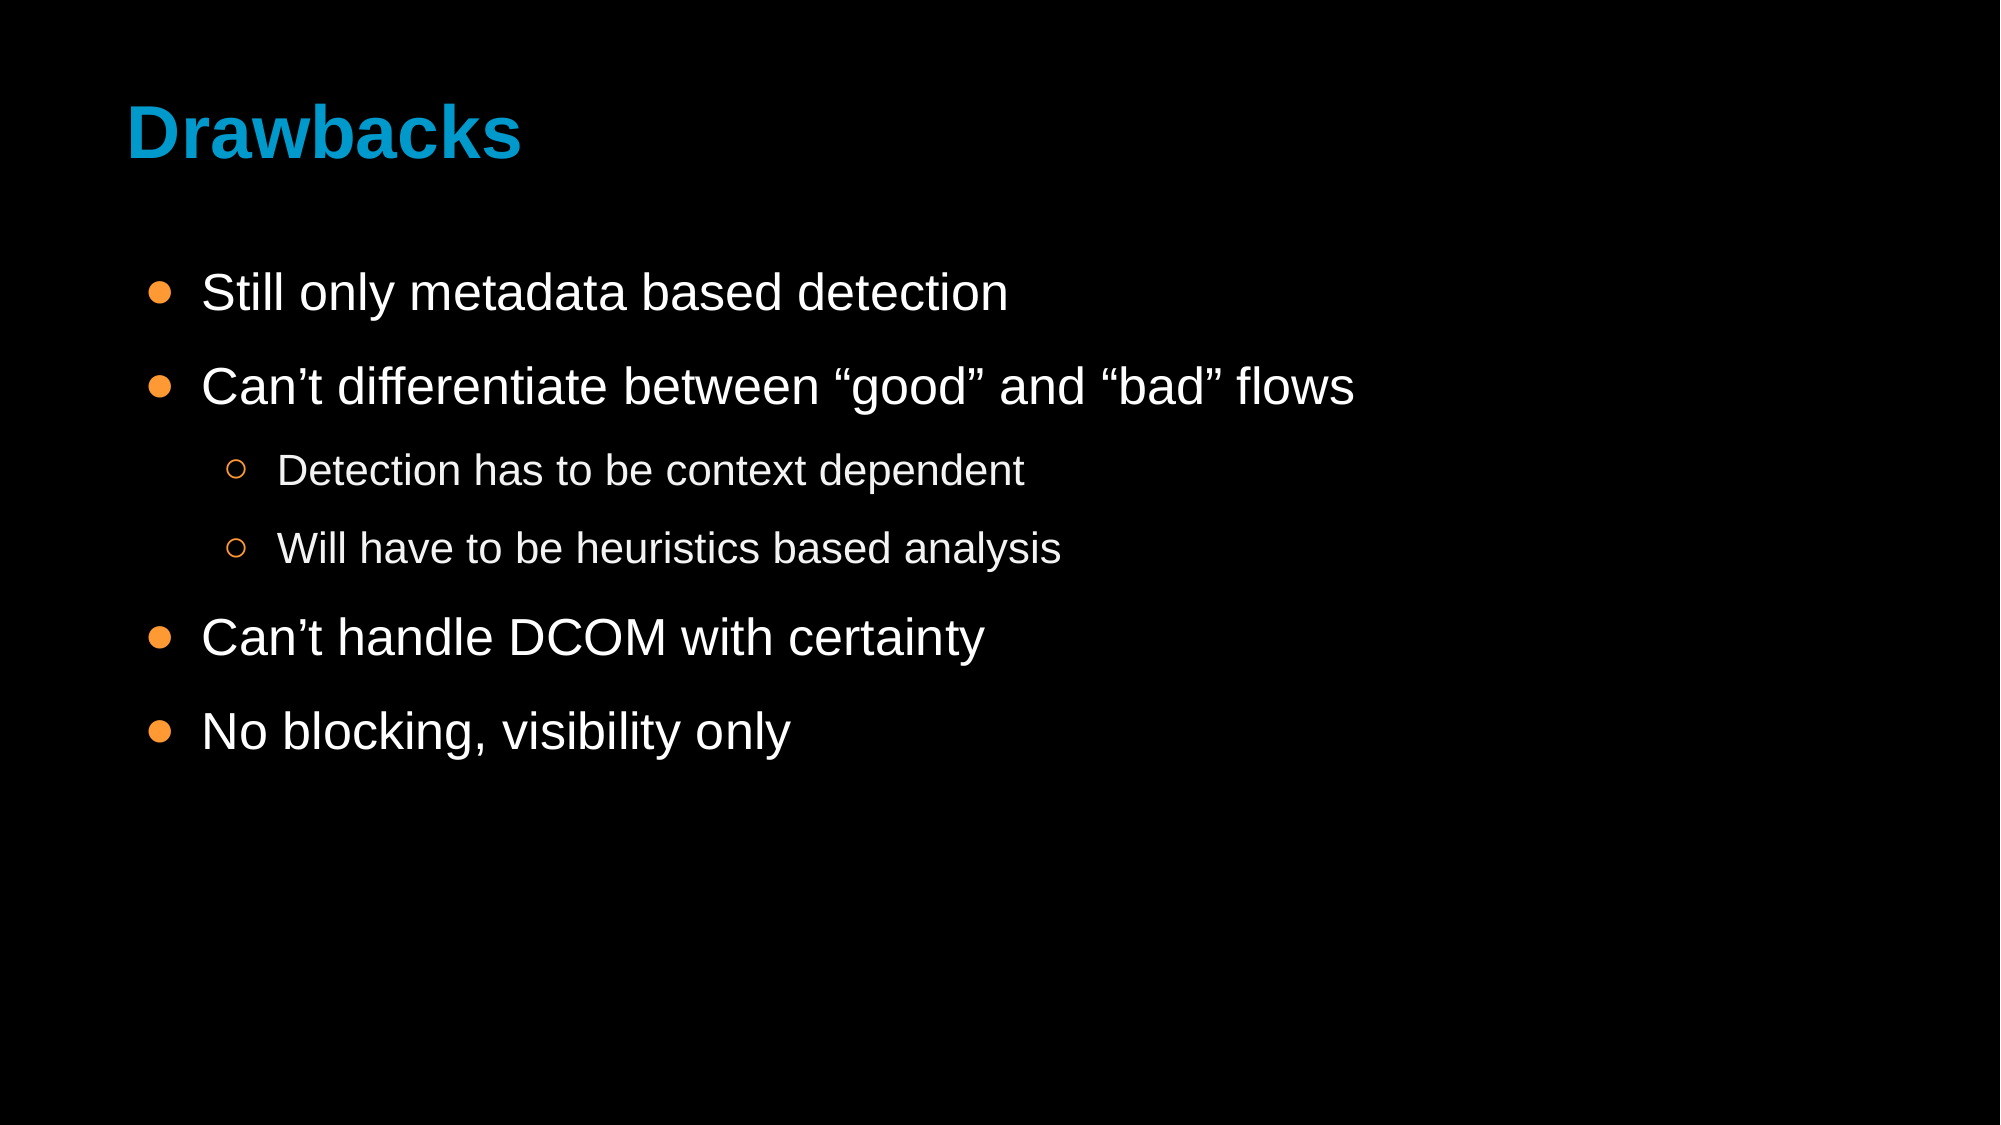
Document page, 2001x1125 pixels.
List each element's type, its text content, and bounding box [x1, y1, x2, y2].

list Still only metadata based detection Can’t differentiate between “good” and “bad” flows Detection has to be context dependent Will have to be heuristics based analysis Can’t handle DCOM with certainty No blocking, visibility only [111, 212, 1938, 1005]
title Drawbacks [111, 91, 1938, 167]
